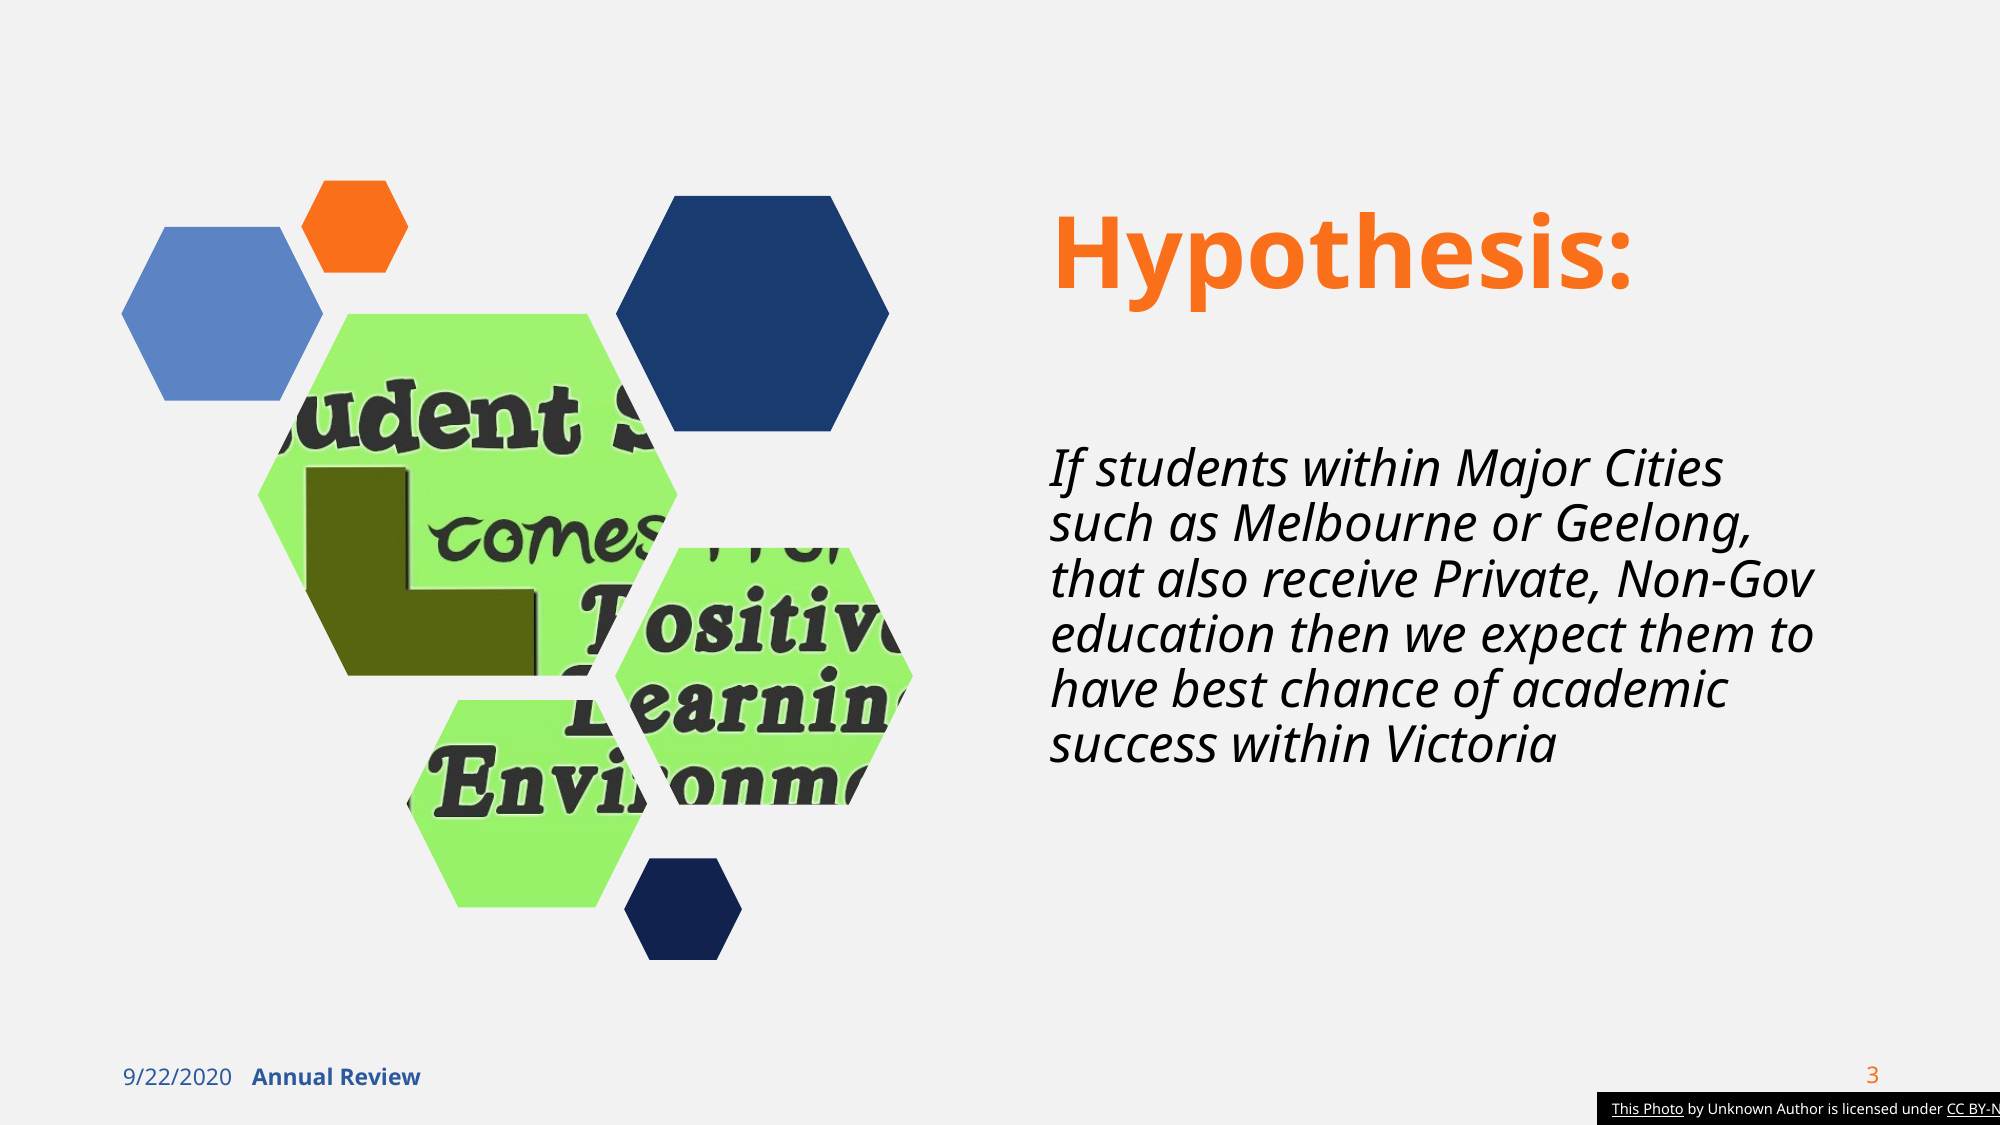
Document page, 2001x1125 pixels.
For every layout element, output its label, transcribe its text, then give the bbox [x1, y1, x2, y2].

text_box This Photo by Unknown Author is licensed under CC BY-NC [1597, 1092, 2000, 1125]
title If students within Major Cities such as Melbourne or Geelong, that also receive Private, Non-Gov education then we expect them to have best chance of academic success within Victoria [1035, 361, 1856, 789]
list Hypothesis: [1035, 195, 1728, 337]
picture [257, 313, 913, 908]
